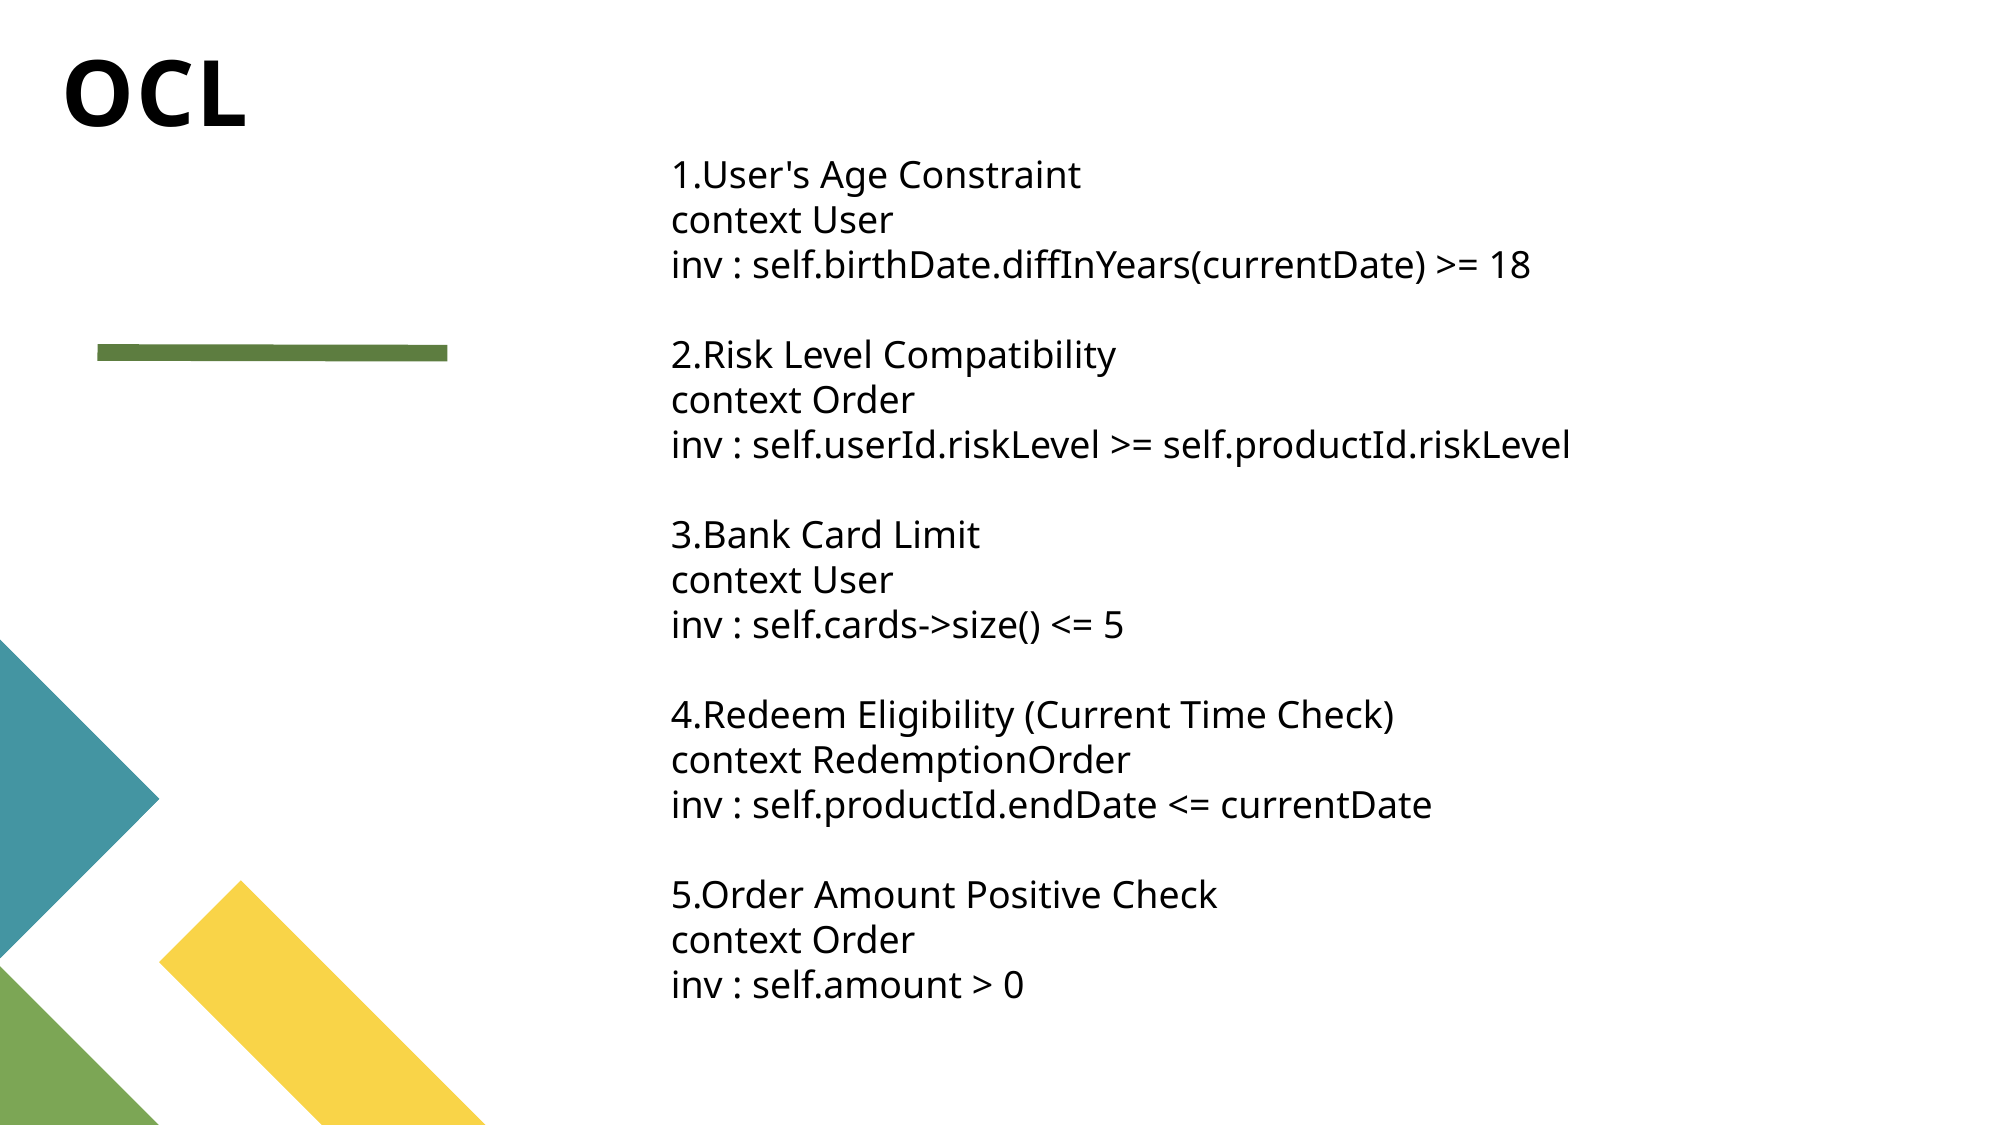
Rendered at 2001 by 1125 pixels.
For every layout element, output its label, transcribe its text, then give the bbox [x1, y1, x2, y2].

text_box 1.User's Age Constraint context User inv : self.birthDate.diffInYears(currentDate) >= 18 2.Risk Level Compatibility context Order inv : self.userId.riskLevel >= self.productId.riskLevel 3.Bank Card Limit context User inv : self.cards->size() <= 5 4.Redeem Eligibility (Current Time Check) context RedemptionOrder inv : self.productId.endDate <= currentDate 5.Order Amount Positive Check context Order inv : self.amount > 0 [655, 143, 1874, 1059]
title OCL [61, 18, 1846, 144]
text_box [0, 639, 486, 1125]
